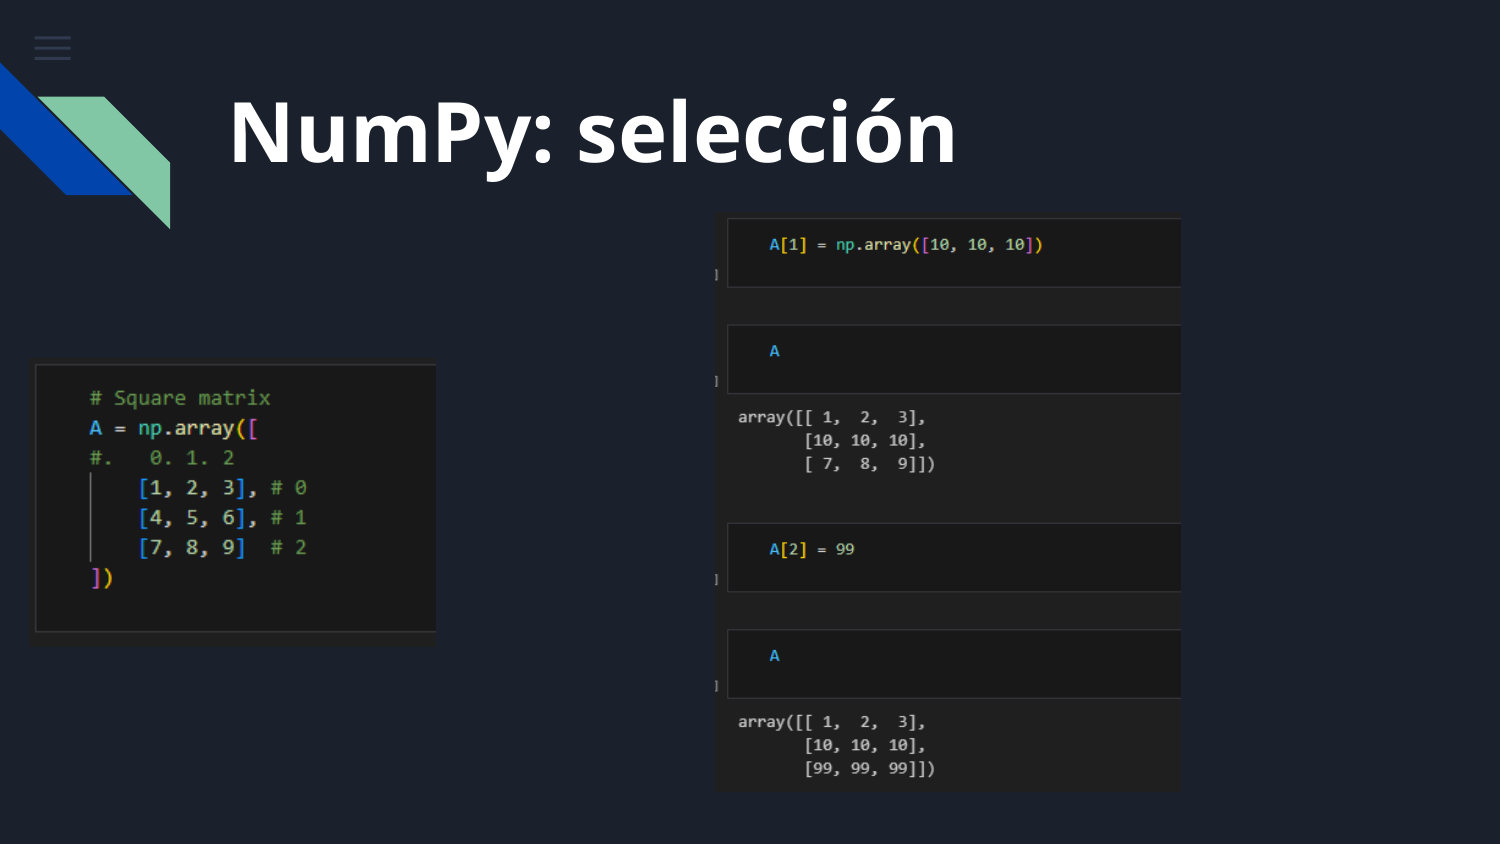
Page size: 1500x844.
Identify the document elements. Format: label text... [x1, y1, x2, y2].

picture [715, 212, 1182, 793]
picture [29, 358, 437, 647]
title NumPy: selección [212, 64, 1368, 215]
